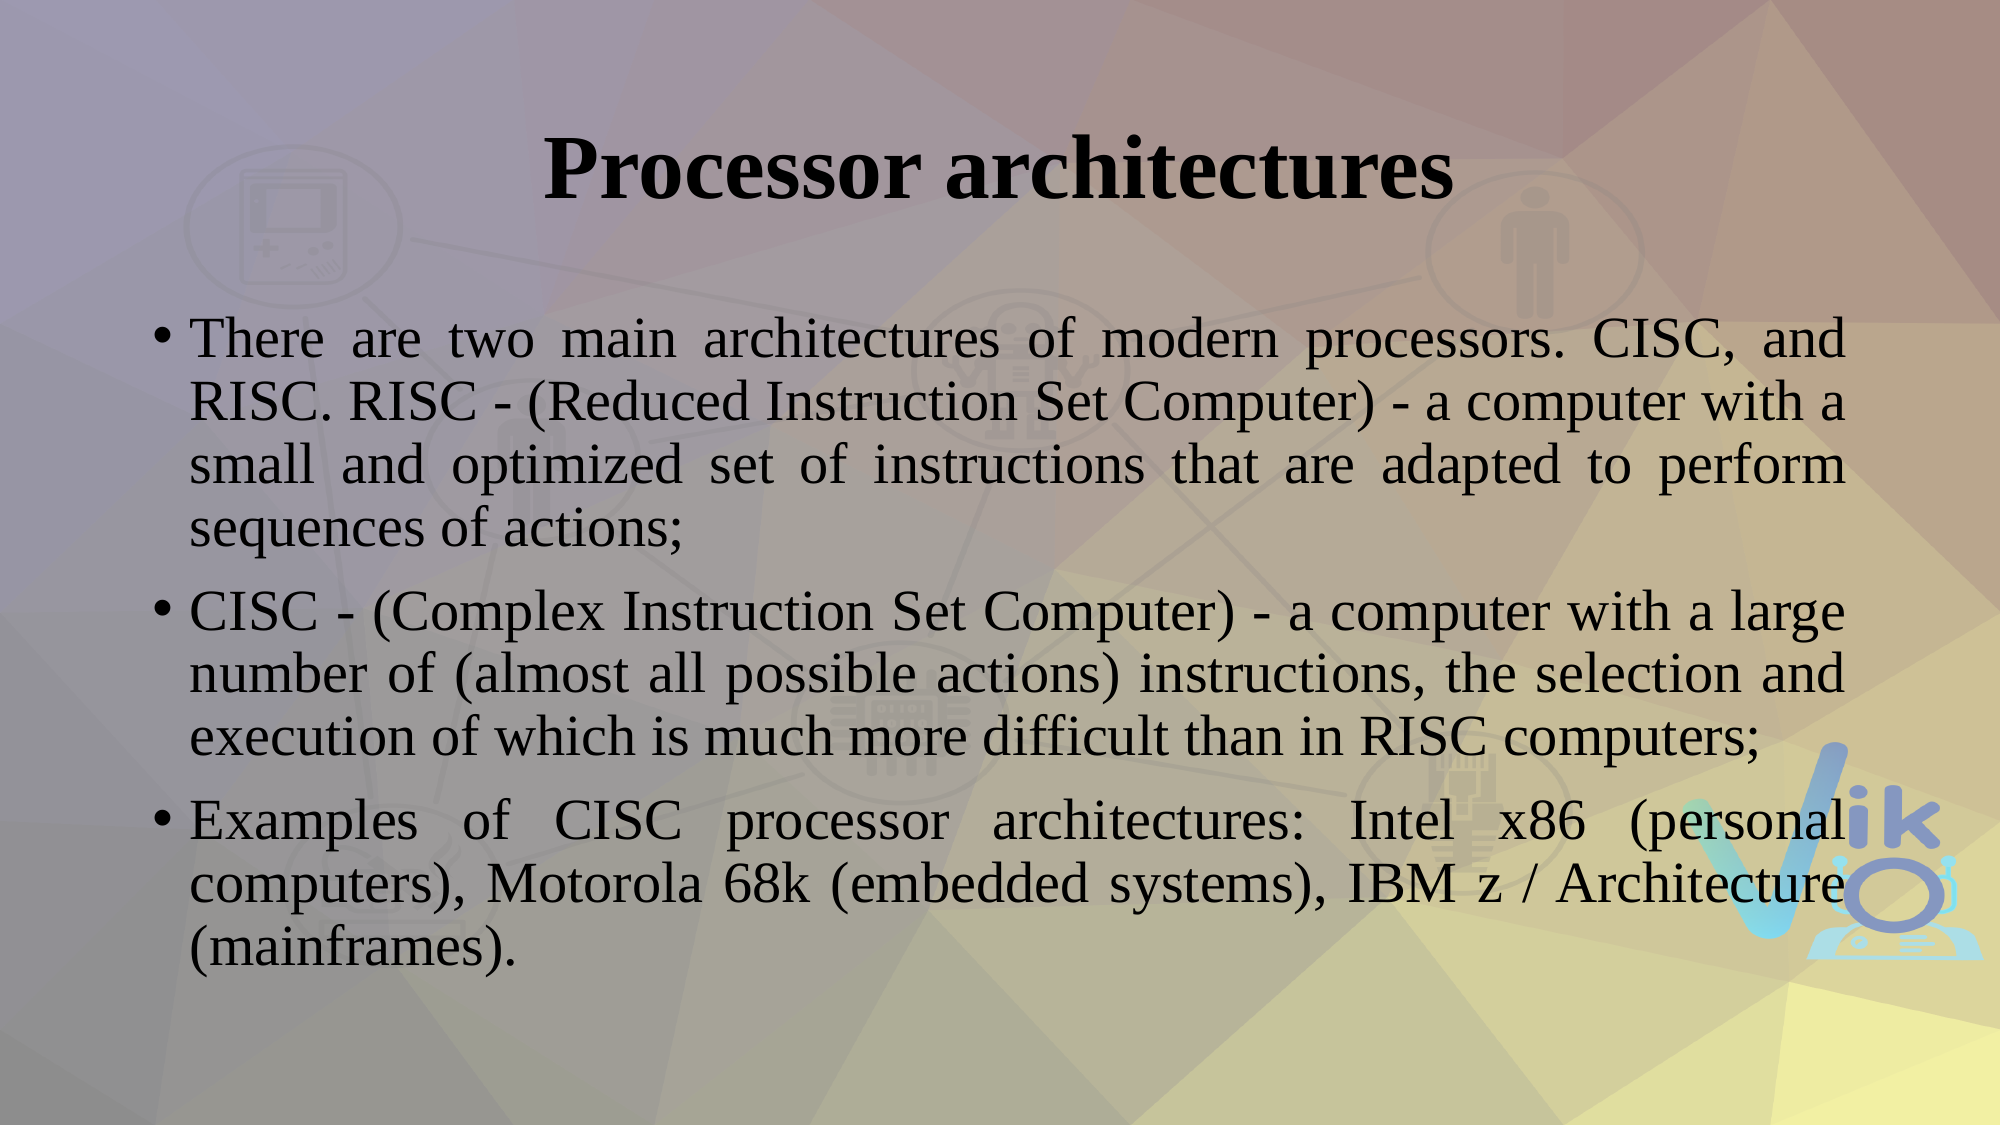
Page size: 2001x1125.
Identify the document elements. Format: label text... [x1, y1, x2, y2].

title Processor architectures [137, 59, 1863, 278]
list There are two main architectures of modern processors. CISC, and RISC. RISC - (Reduced Instruction Set Computer) - a computer with a small and optimized set of instructions that are adapted to perform sequences of actions; CISC - (Complex Instruction Set Computer) - a computer with a large number of (almost all possible actions) instructions, the selection and execution of which is much more difficult than in RISC computers; Examples of CISC processor architectures: Intel x86 (personal computers), Motorola 68k (embedded systems), IBM z / Architecture (mainframes). [137, 299, 1863, 1125]
